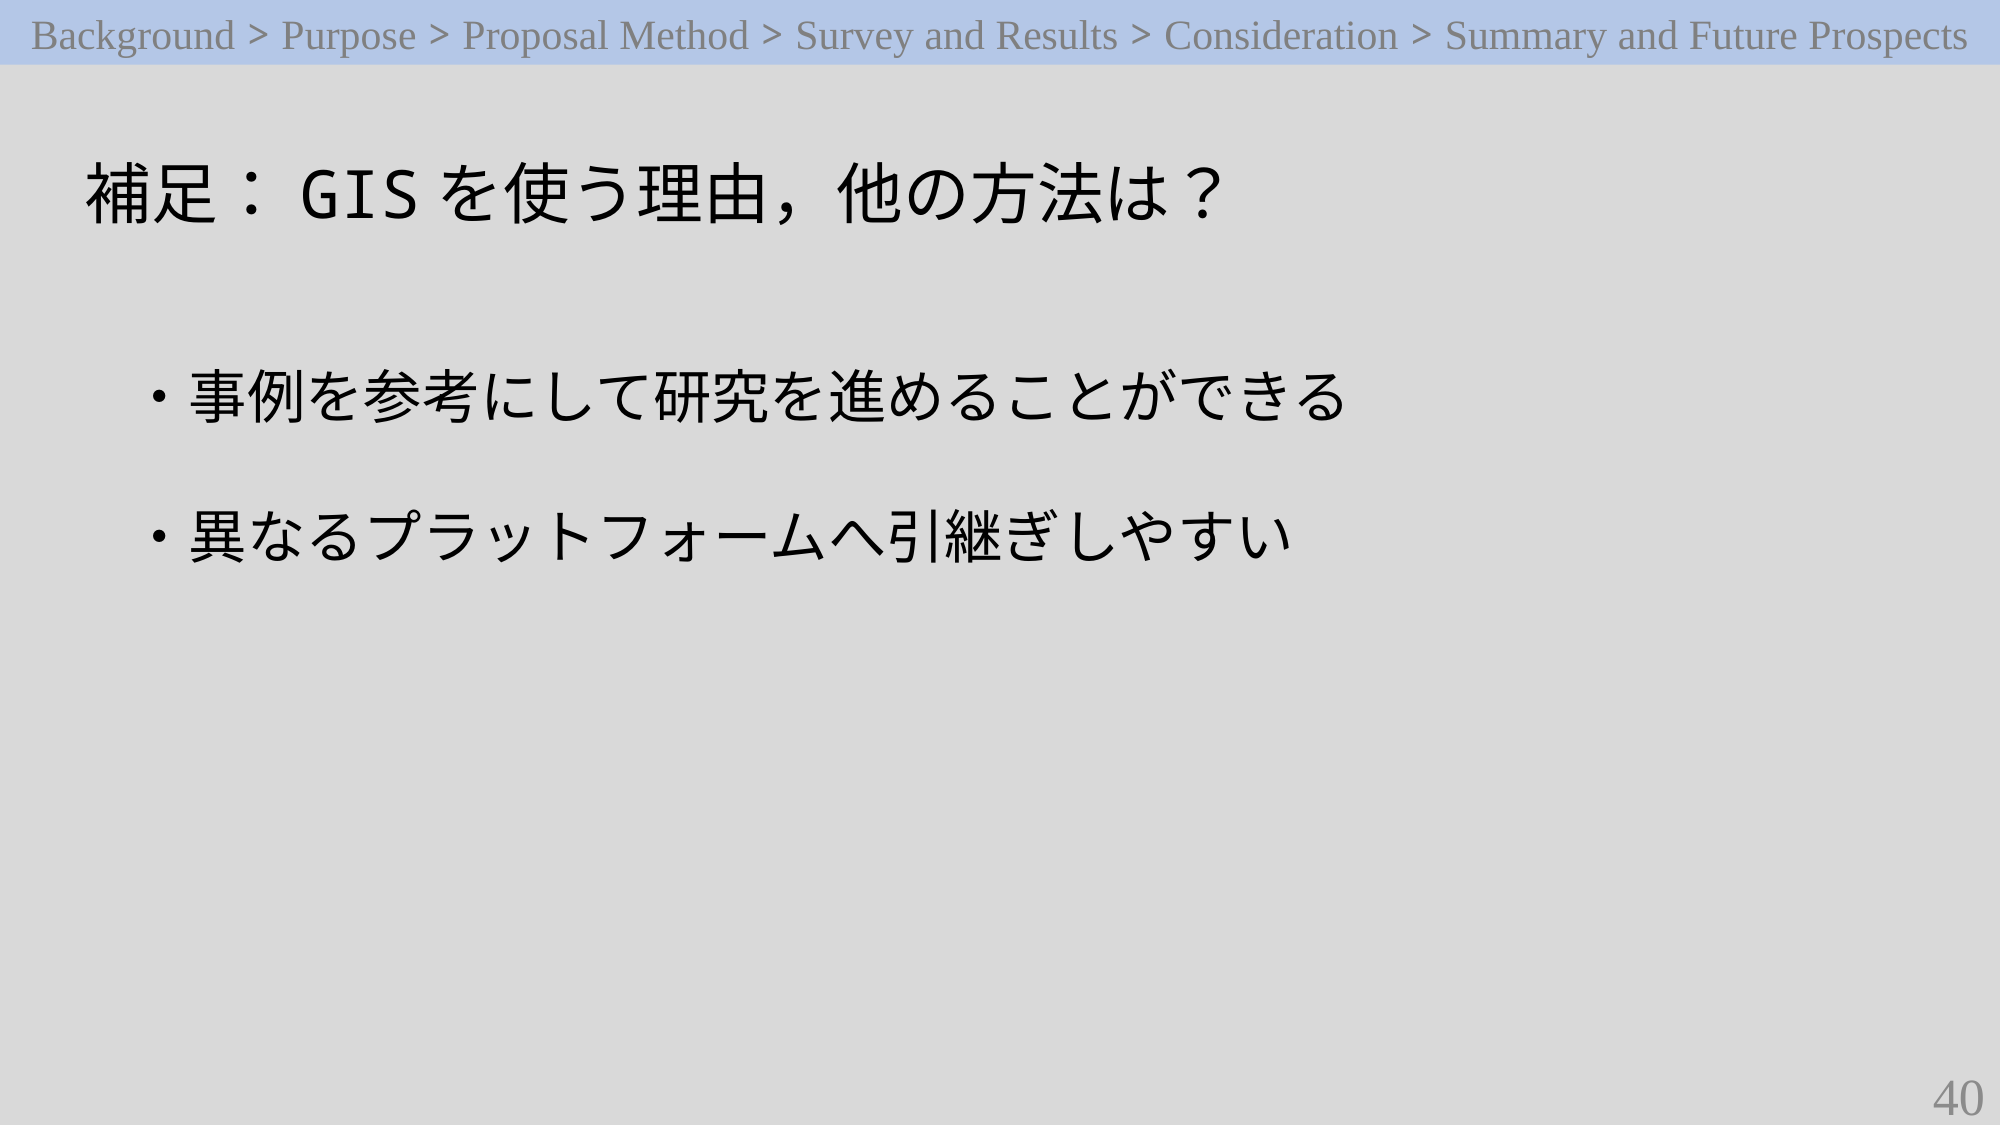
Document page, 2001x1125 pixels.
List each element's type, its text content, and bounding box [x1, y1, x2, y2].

text_box 補足：GISを使う理由，他の方法は？ [69, 144, 1931, 239]
text_box Background > Purpose > Proposal Method > Survey and Results > Consideration > Summary and Future Prospects [0, 0, 2000, 65]
text_box ・事例を参考にして研究を進めることができる ・異なるプラットフォームへ引継ぎしやすい [115, 352, 1704, 578]
slide_number 40 [1550, 1065, 2000, 1125]
